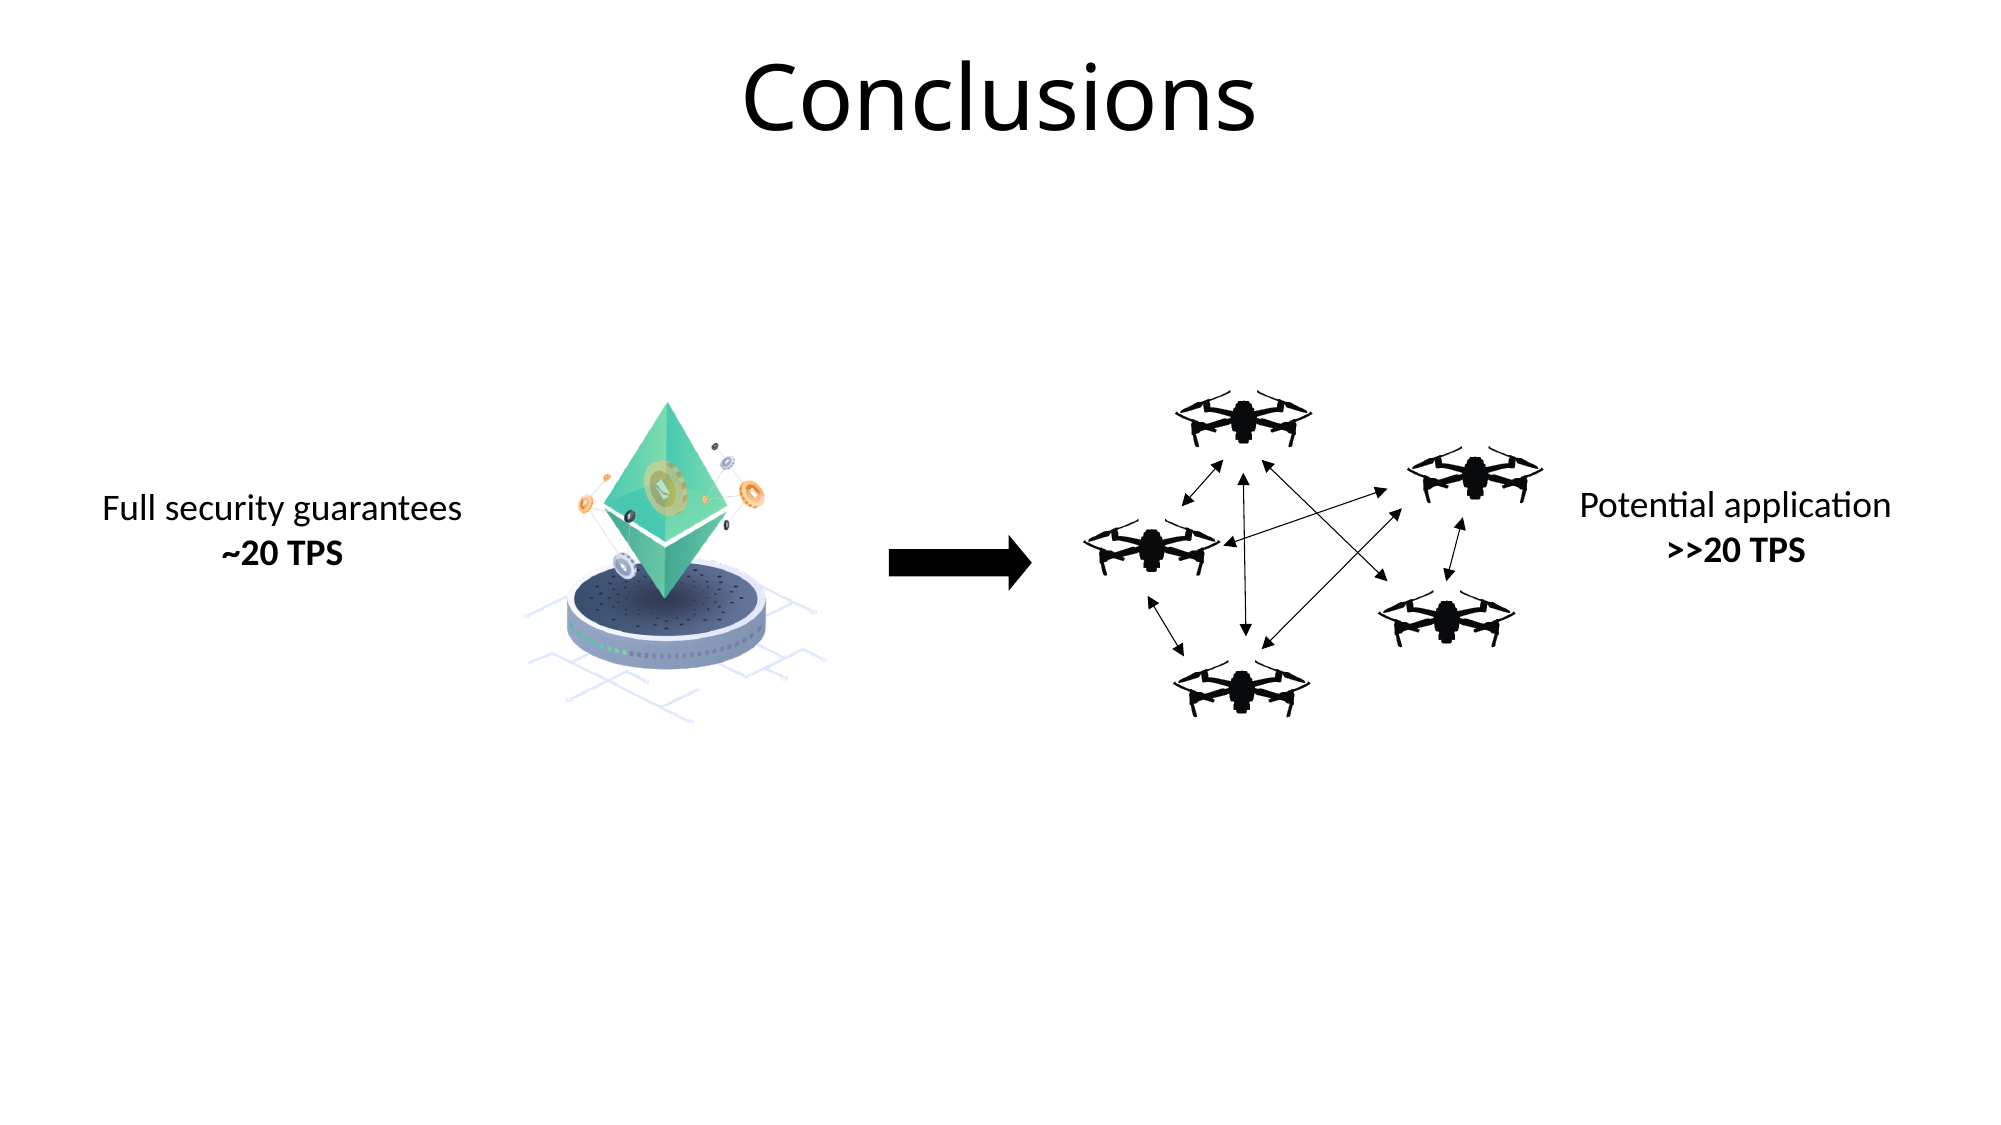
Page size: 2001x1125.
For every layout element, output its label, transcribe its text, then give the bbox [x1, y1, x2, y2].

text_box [1079, 381, 1547, 723]
text_box Conclusions [725, 31, 1275, 157]
picture [517, 402, 835, 723]
text_box [888, 534, 1032, 591]
text_box Potential application >>20 TPS [1564, 472, 1907, 578]
text_box Full security guarantees ~20 TPS [87, 475, 478, 580]
